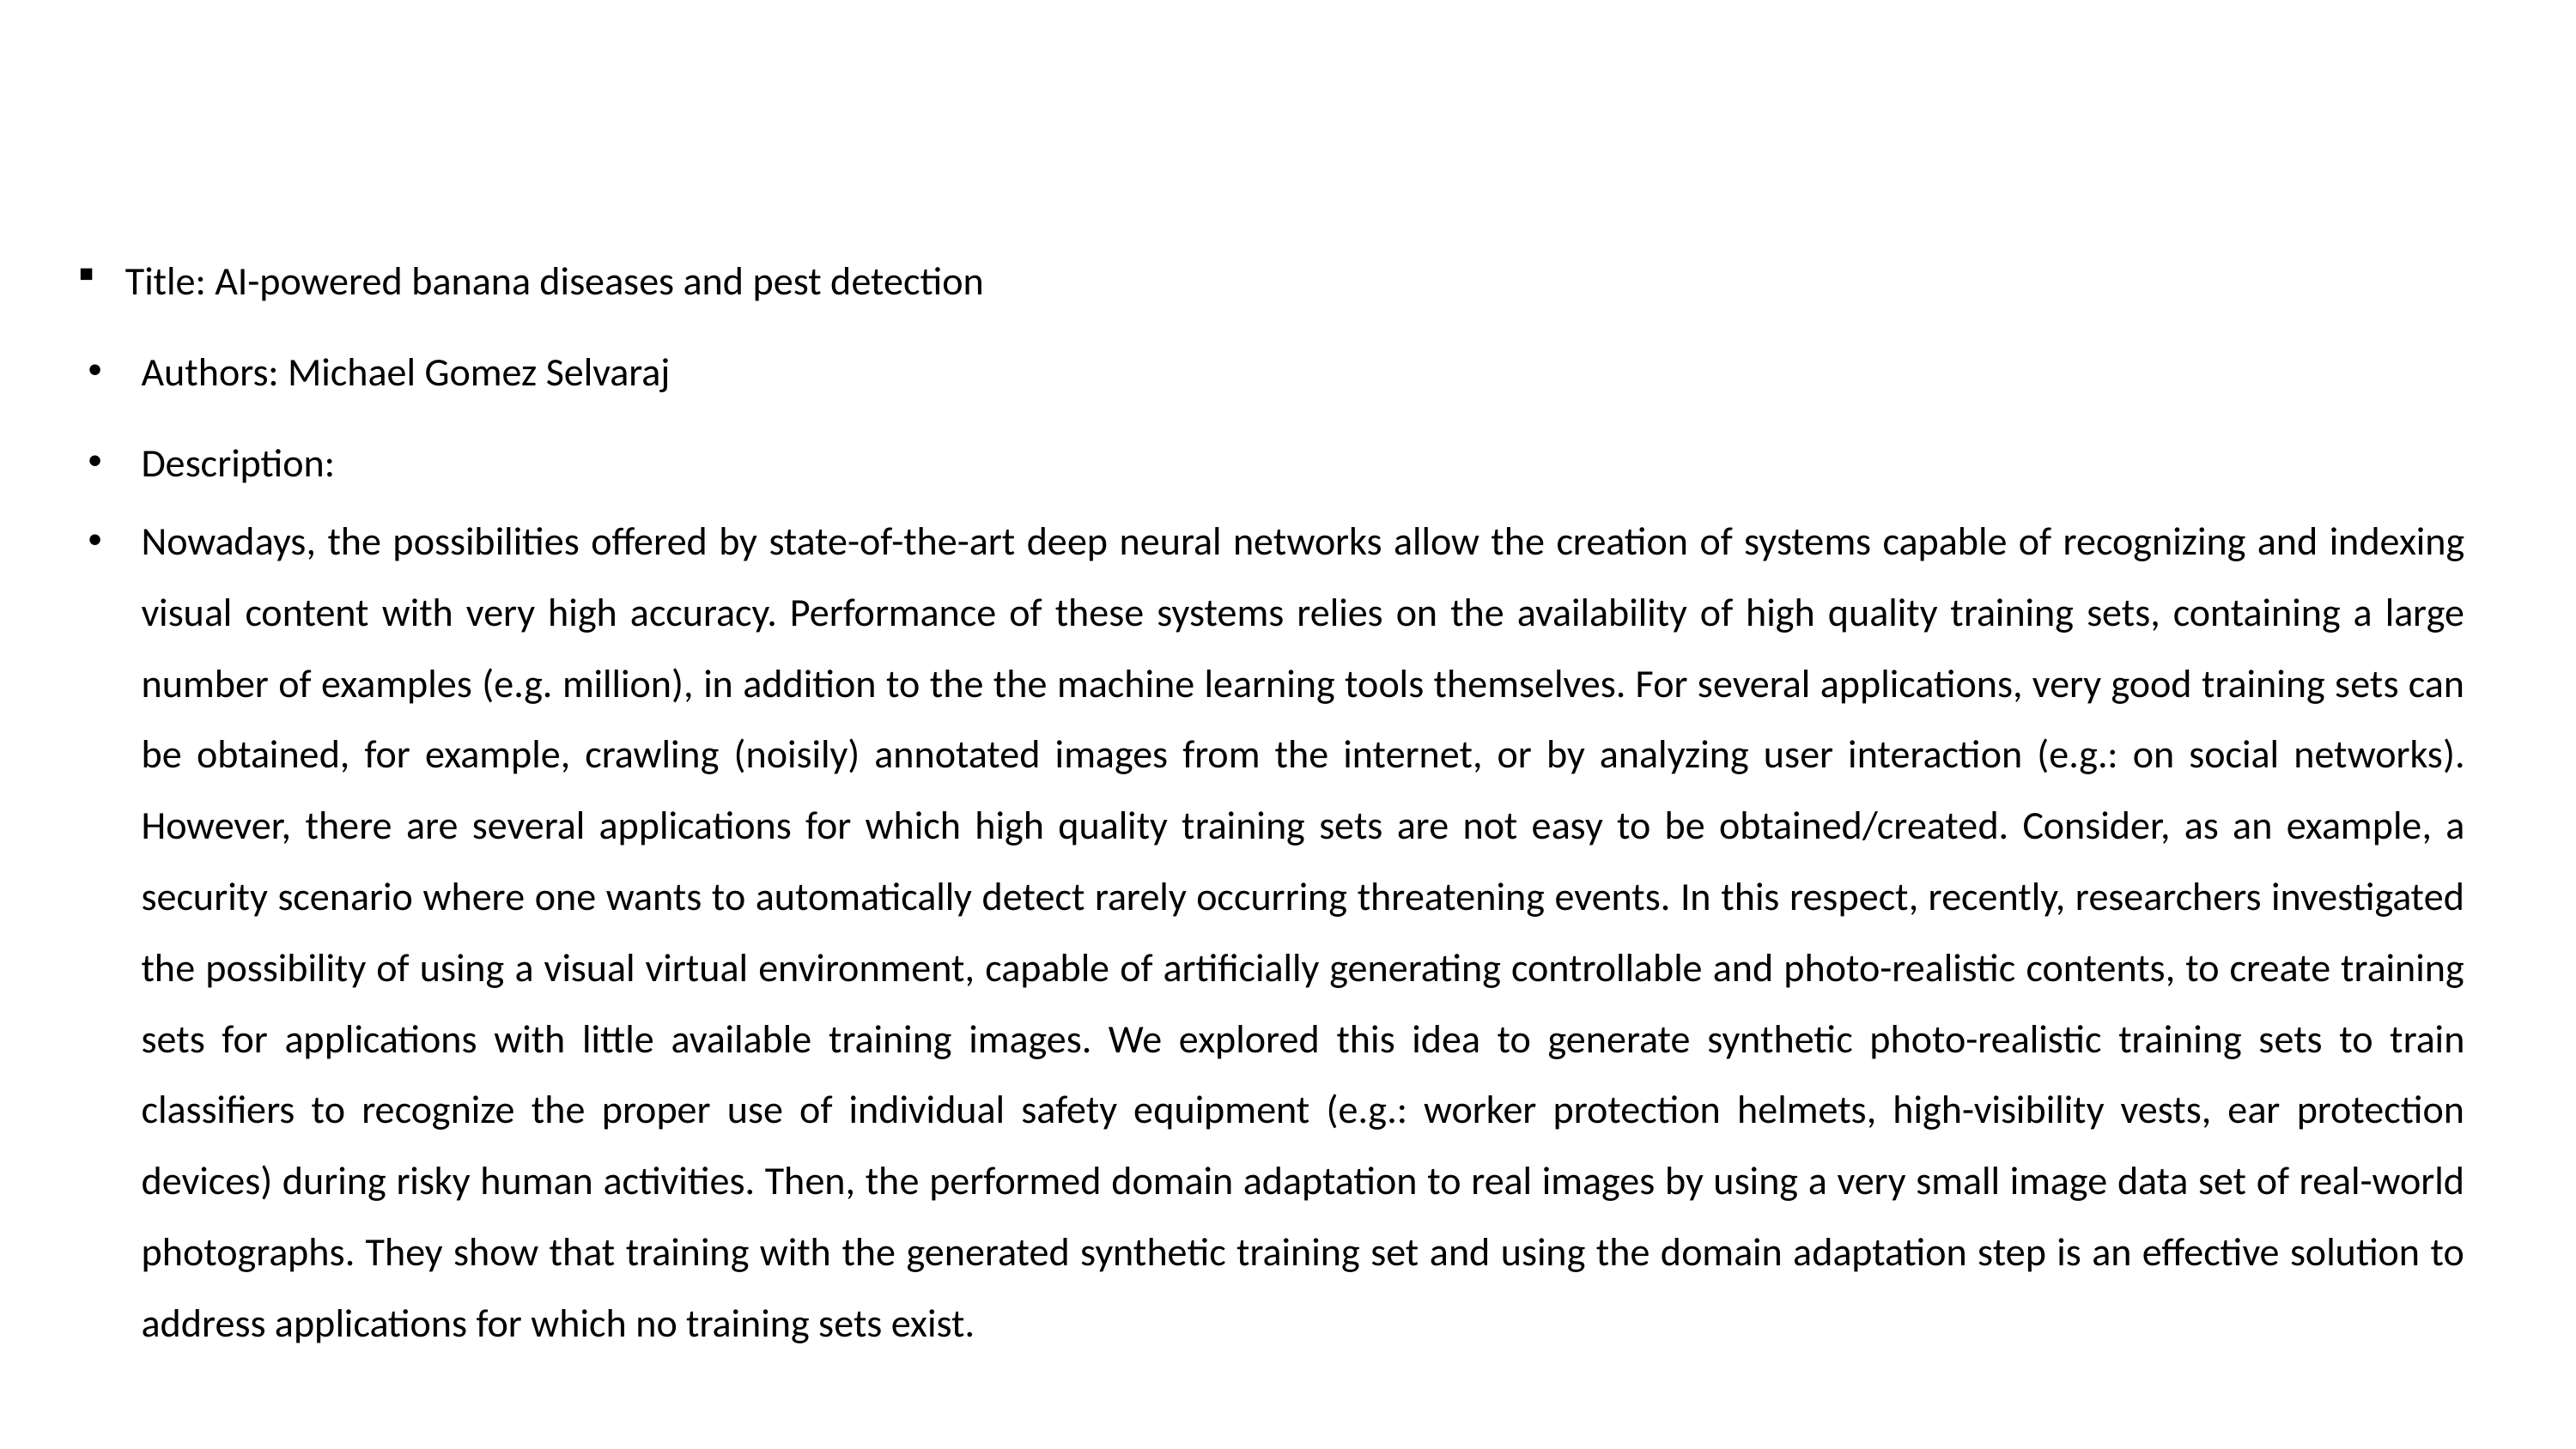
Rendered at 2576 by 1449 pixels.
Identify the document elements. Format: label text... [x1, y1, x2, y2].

list Title: AI-powered banana diseases and pest detection Authors: Michael Gomez Selvaraj Description: Nowadays, the possibilities offered by state-of-the-art deep neural networks allow the creation of systems capable of recognizing and indexing visual content with very high accuracy. Performance of these systems relies on the availability of high quality training sets, containing a large number of examples (e.g. million), in addition to the the machine learning tools themselves. For several applications, very good training sets can be obtained, for example, crawling (noisily) annotated images from the internet, or by analyzing user interaction (e.g.: on social networks). However, there are several applications for which high quality training sets are not easy to be obtained/created. Consider, as an example, a security scenario where one wants to automatically detect rarely occurring threatening events. In this respect, recently, researchers investigated the possibility of using a visual virtual environment, capable of artificially generating controllable and photo-realistic contents, to create training sets for applications with little available training images. We explored this idea to generate synthetic photo-realistic training sets to train classifiers to recognize the proper use of individual safety equipment (e.g.: worker protection helmets, high-visibility vests, ear protection devices) during risky human activities. Then, the performed domain adaptation to real images by using a very small image data set of real-world photographs. They show that training with the generated synthetic training set and using the domain adaptation step is an effective solution to address applications for which no training sets exist. [64, 225, 2480, 1358]
